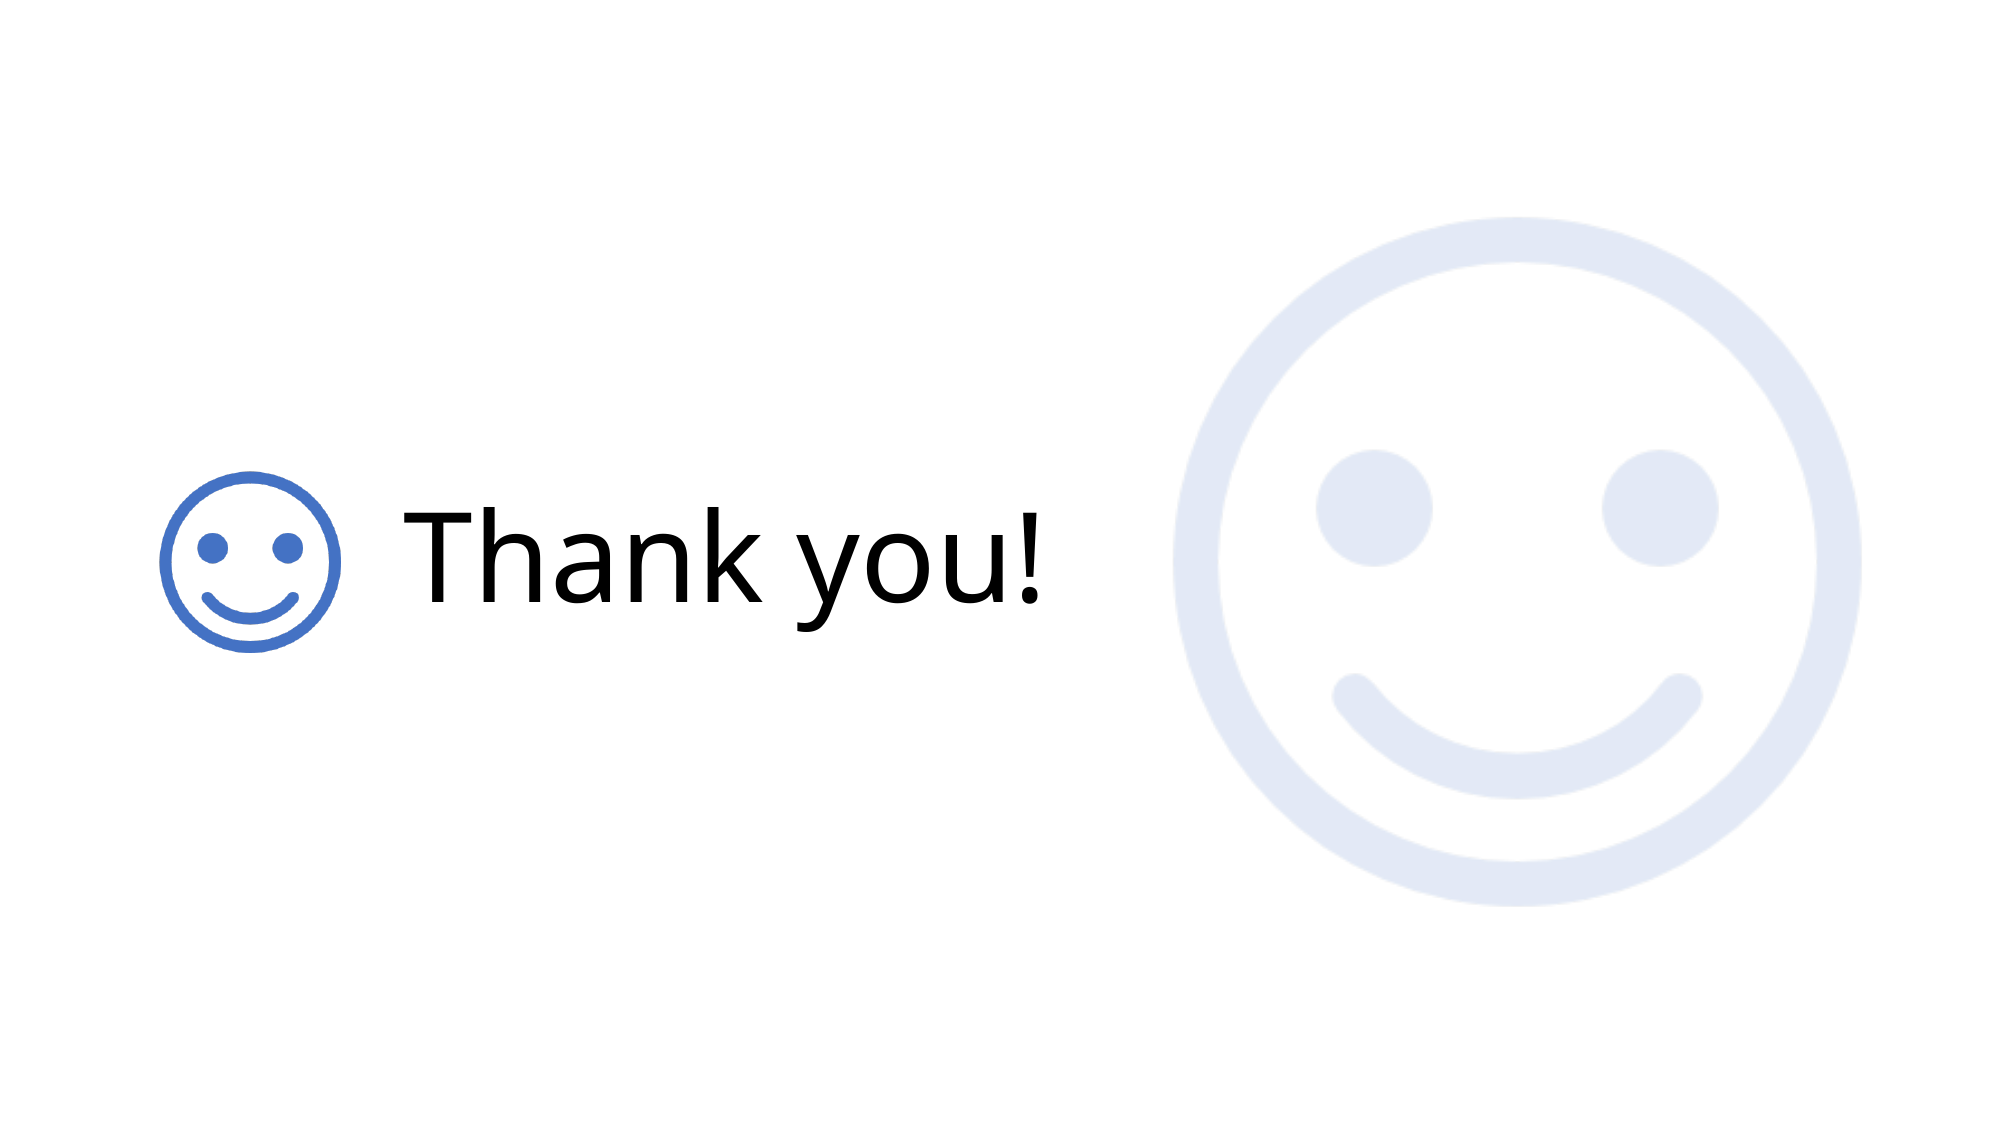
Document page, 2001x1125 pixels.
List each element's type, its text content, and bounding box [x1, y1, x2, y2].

picture [137, 449, 363, 675]
text_box Thank you! [388, 358, 1089, 767]
picture [1089, 133, 1947, 992]
